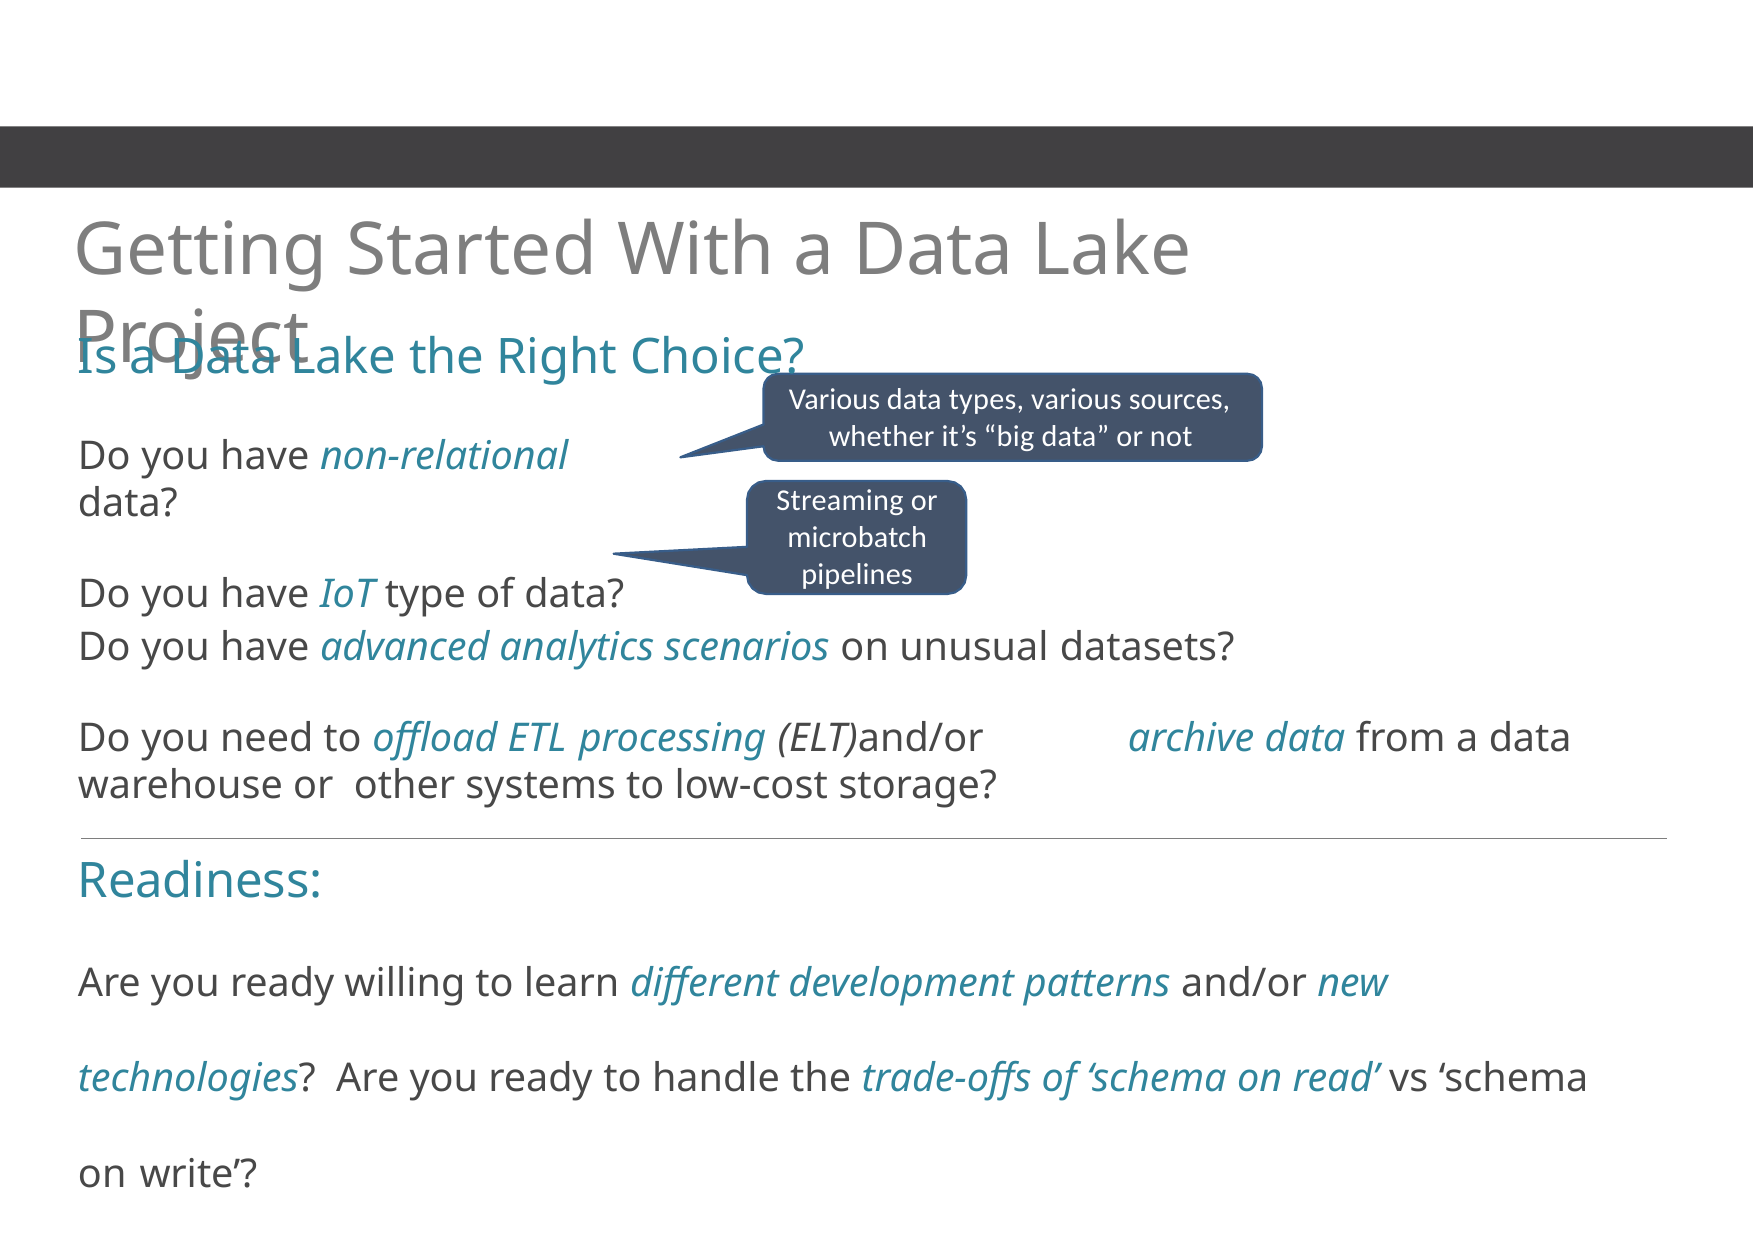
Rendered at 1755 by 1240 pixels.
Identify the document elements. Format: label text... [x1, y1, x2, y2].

title Getting Started With a Data Lake Project [71, 199, 1301, 409]
text_box Do you have non-relational data? Do you have IoT type of data? [75, 427, 666, 616]
text_box [0, 126, 1753, 188]
text_box Is a Data Lake the Right Choice? Various data types, various sources, [75, 327, 1238, 416]
text_box Do you have advanced analytics scenarios on unusual datasets? Do you need to offload ETL processing (ELT)and/or archive data from a data warehouse or other systems to low-cost storage? Readiness: Are you ready willing to learn different development patterns and/or new technologies? Are you ready to handle the trade-offs of ‘schema on read’ vs ‘schema on write’? [75, 618, 1657, 1196]
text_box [679, 372, 1264, 463]
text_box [612, 479, 968, 596]
